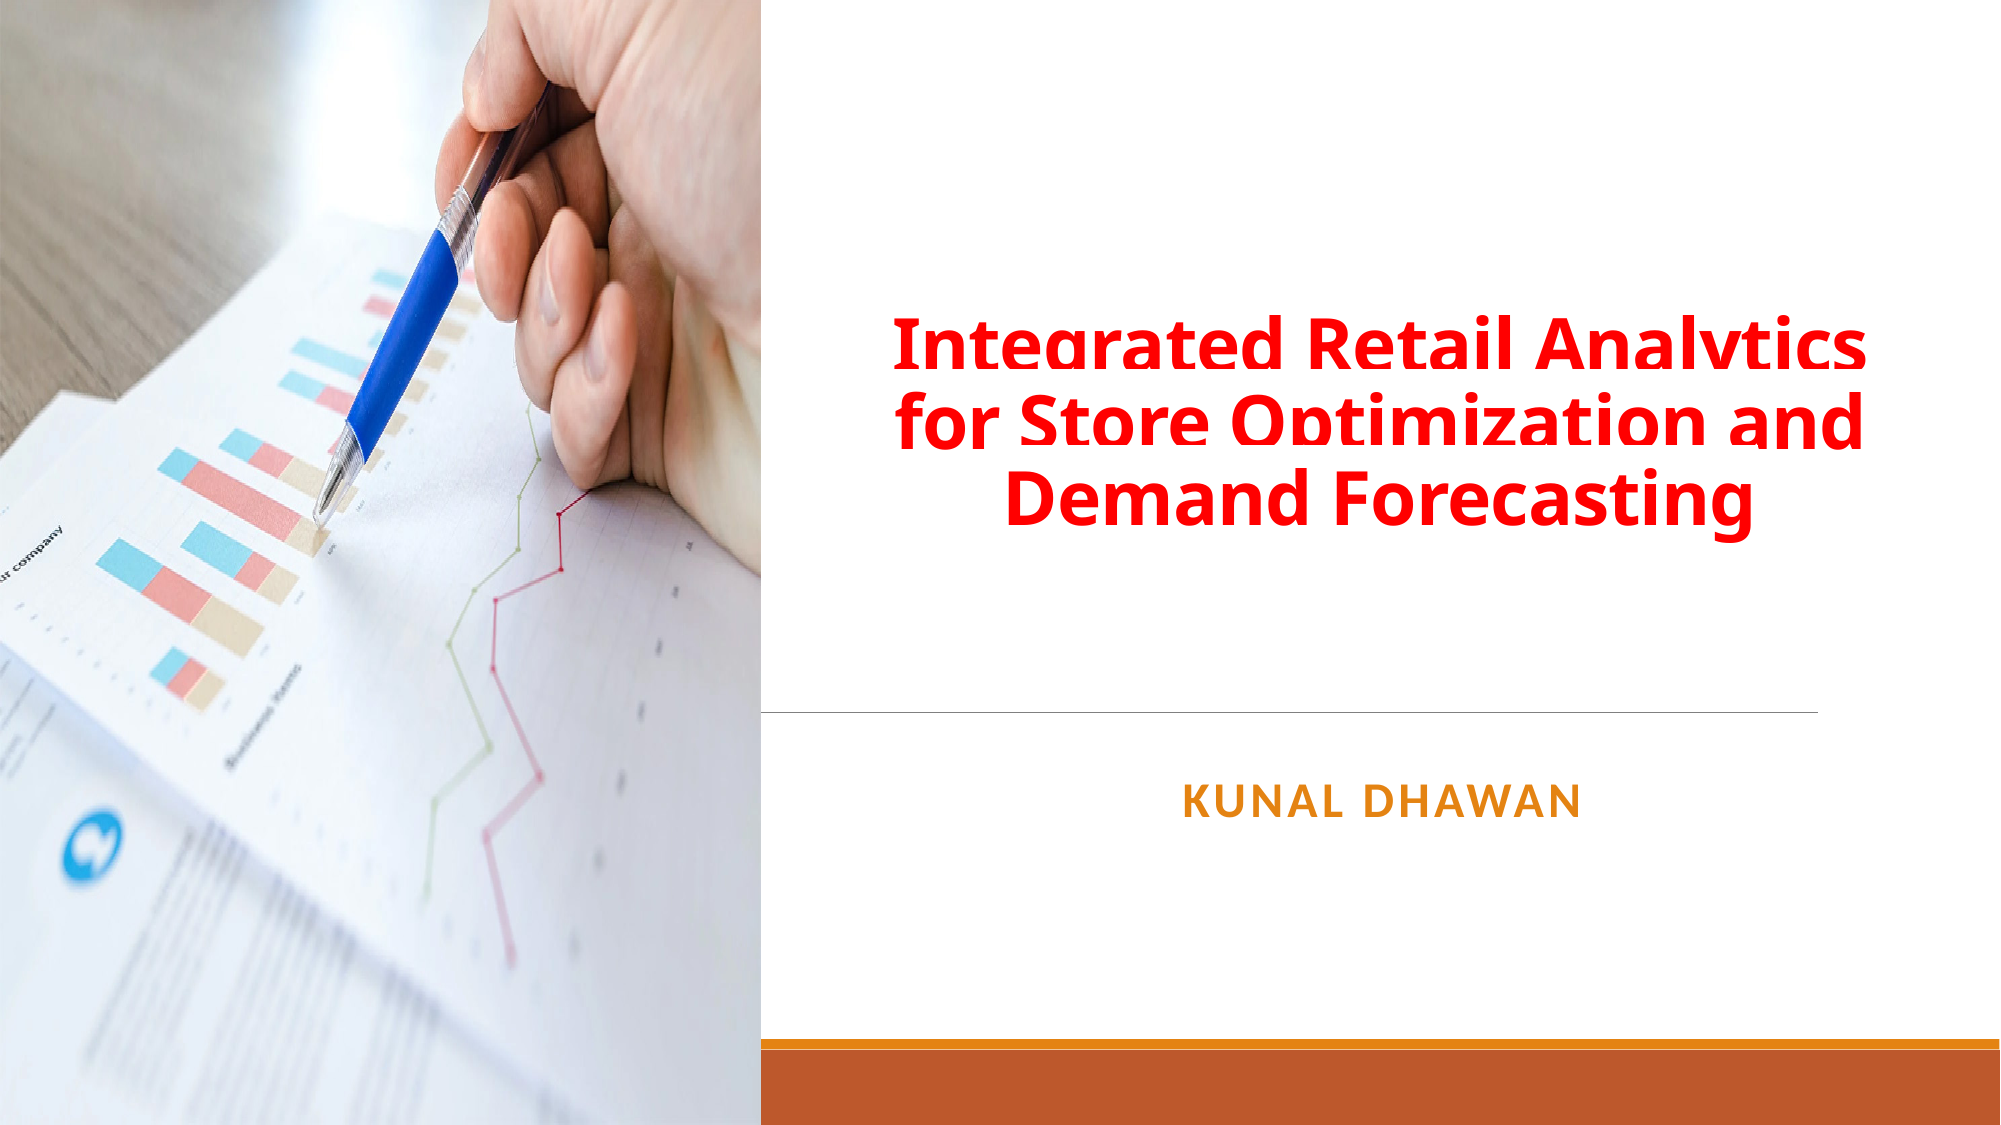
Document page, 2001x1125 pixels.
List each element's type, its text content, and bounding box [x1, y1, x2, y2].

title Integrated Retail Analytics for Store Optimization and Demand Forecasting [867, 180, 1894, 549]
picture [0, 0, 761, 1125]
subtitle Kunal Dhawan [867, 766, 1897, 935]
